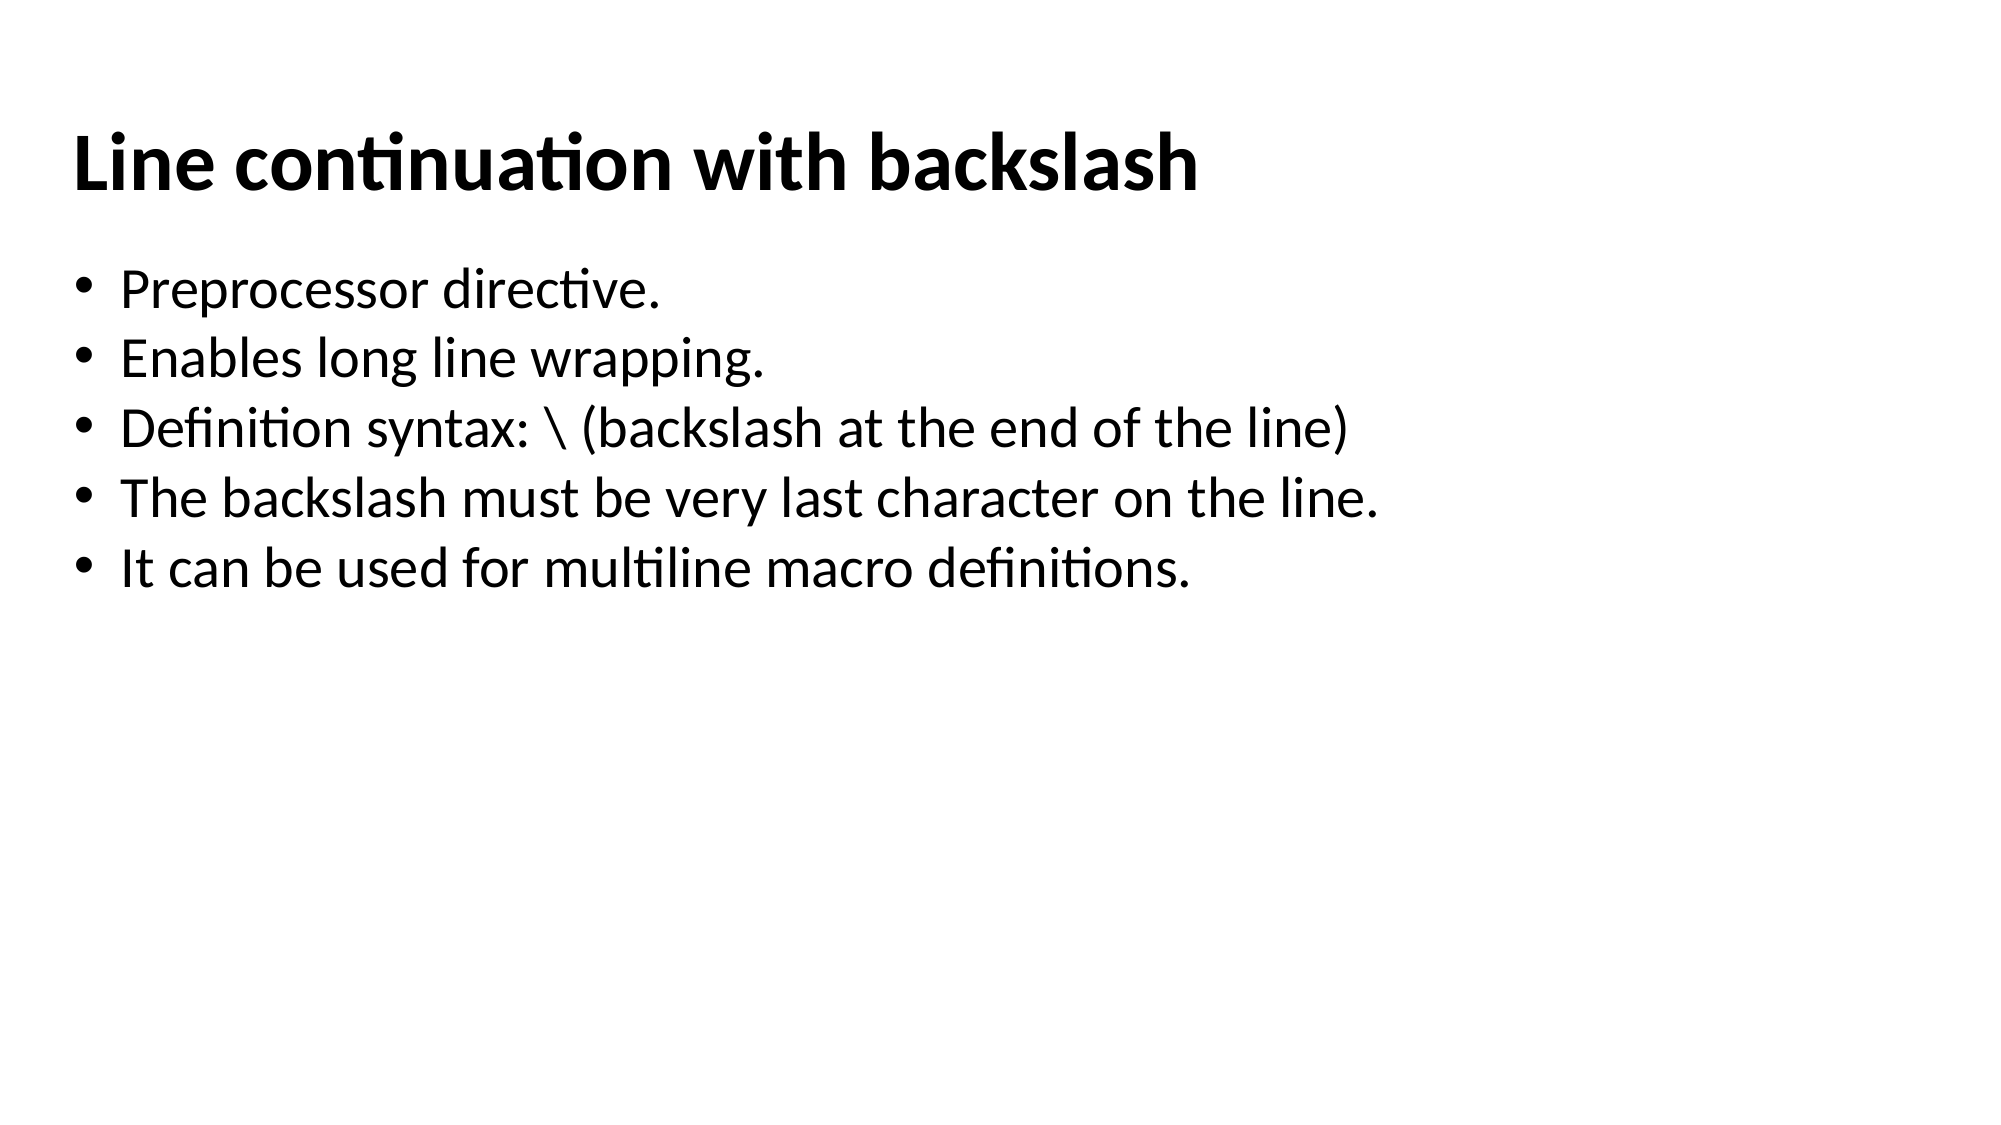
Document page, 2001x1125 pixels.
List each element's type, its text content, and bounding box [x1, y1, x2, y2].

text_box Preprocessor directive. Enables long line wrapping. Definition syntax: \ (backslash at the end of the line) The backslash must be very last character on the line. It can be used for multiline macro definitions. [0, 242, 2000, 607]
text_box Line continuation with backslash [0, 0, 2000, 215]
